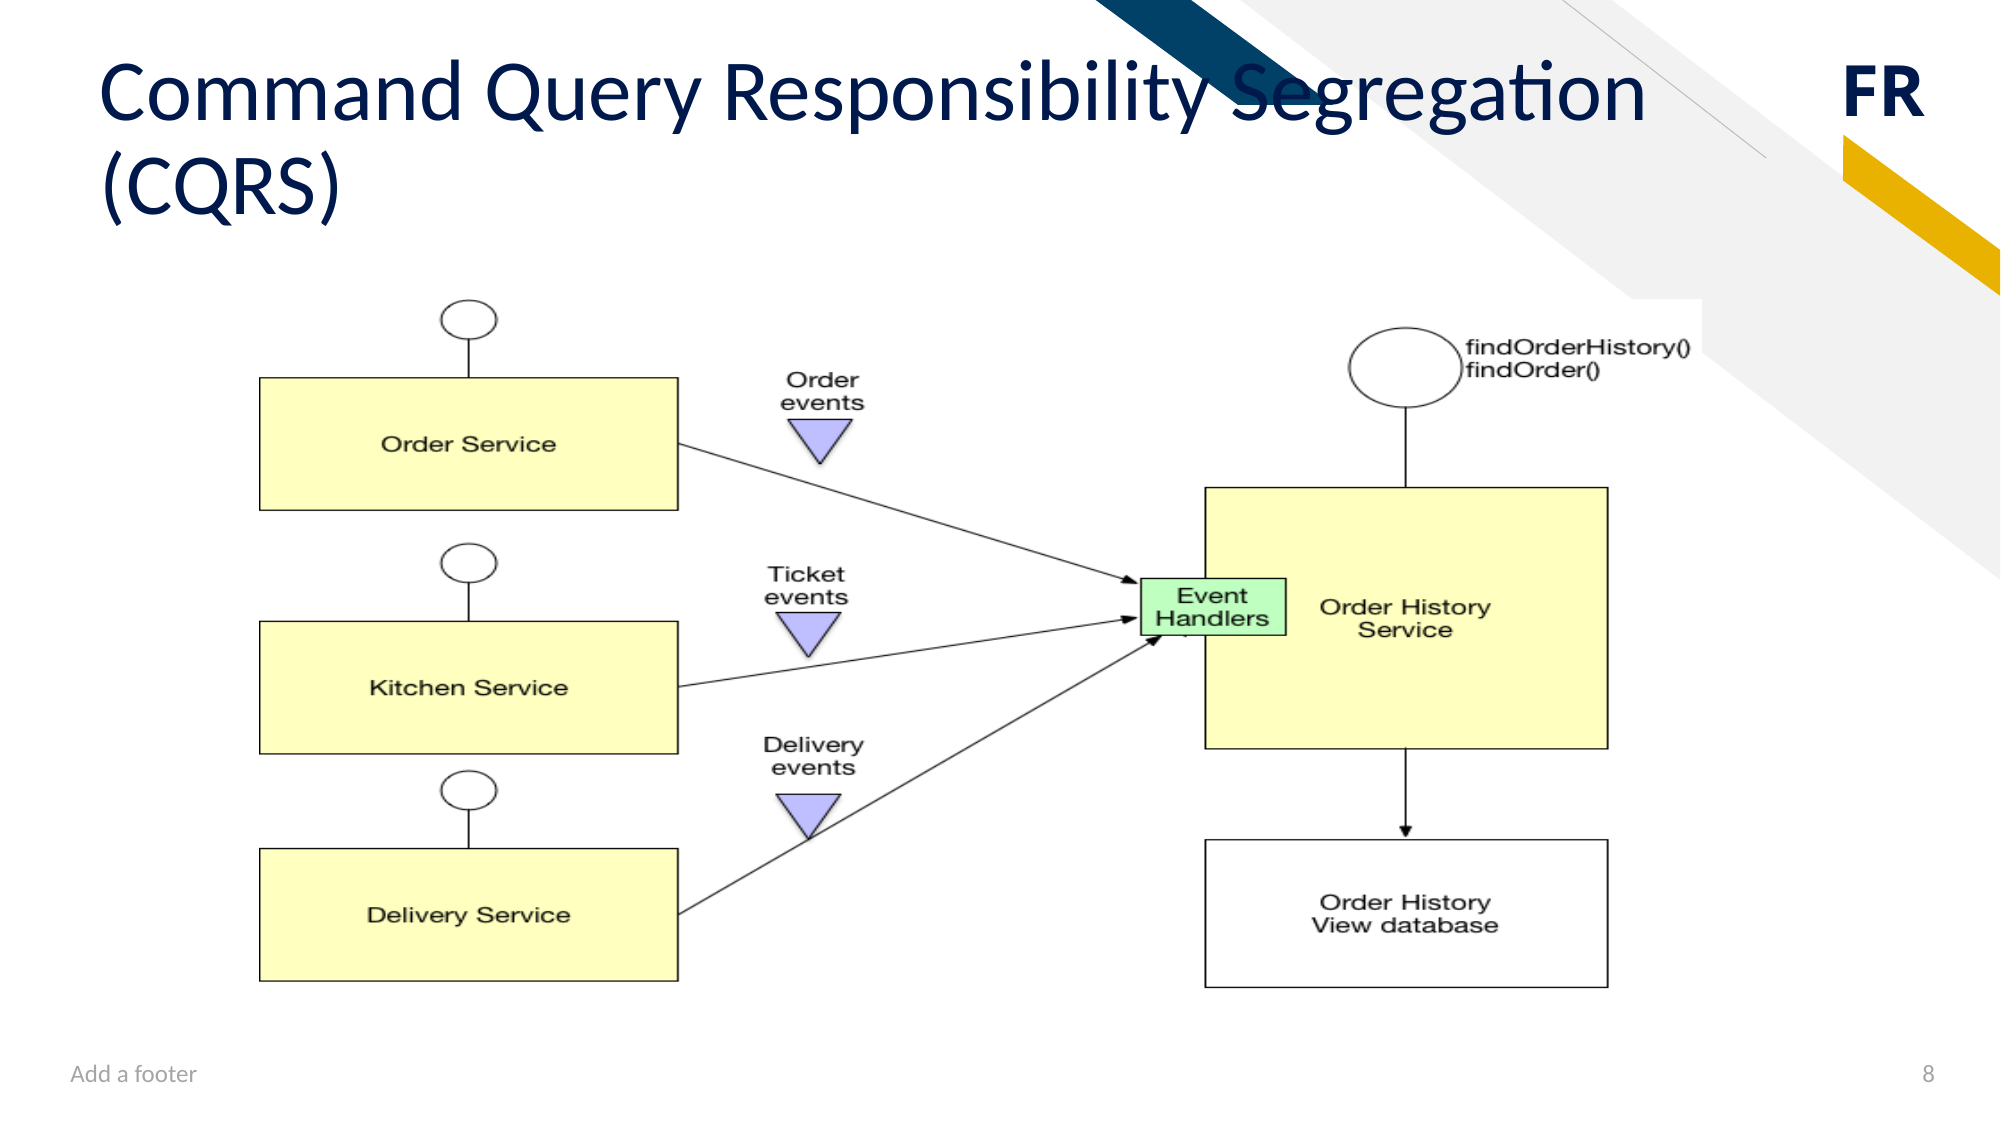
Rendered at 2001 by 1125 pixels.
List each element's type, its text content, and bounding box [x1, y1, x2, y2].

footer Add a footer [55, 1042, 731, 1103]
slide_number 8 [1828, 1042, 1950, 1103]
picture [259, 299, 1702, 997]
title Command Query Responsibility Segregation (CQRS) [85, 37, 1895, 234]
